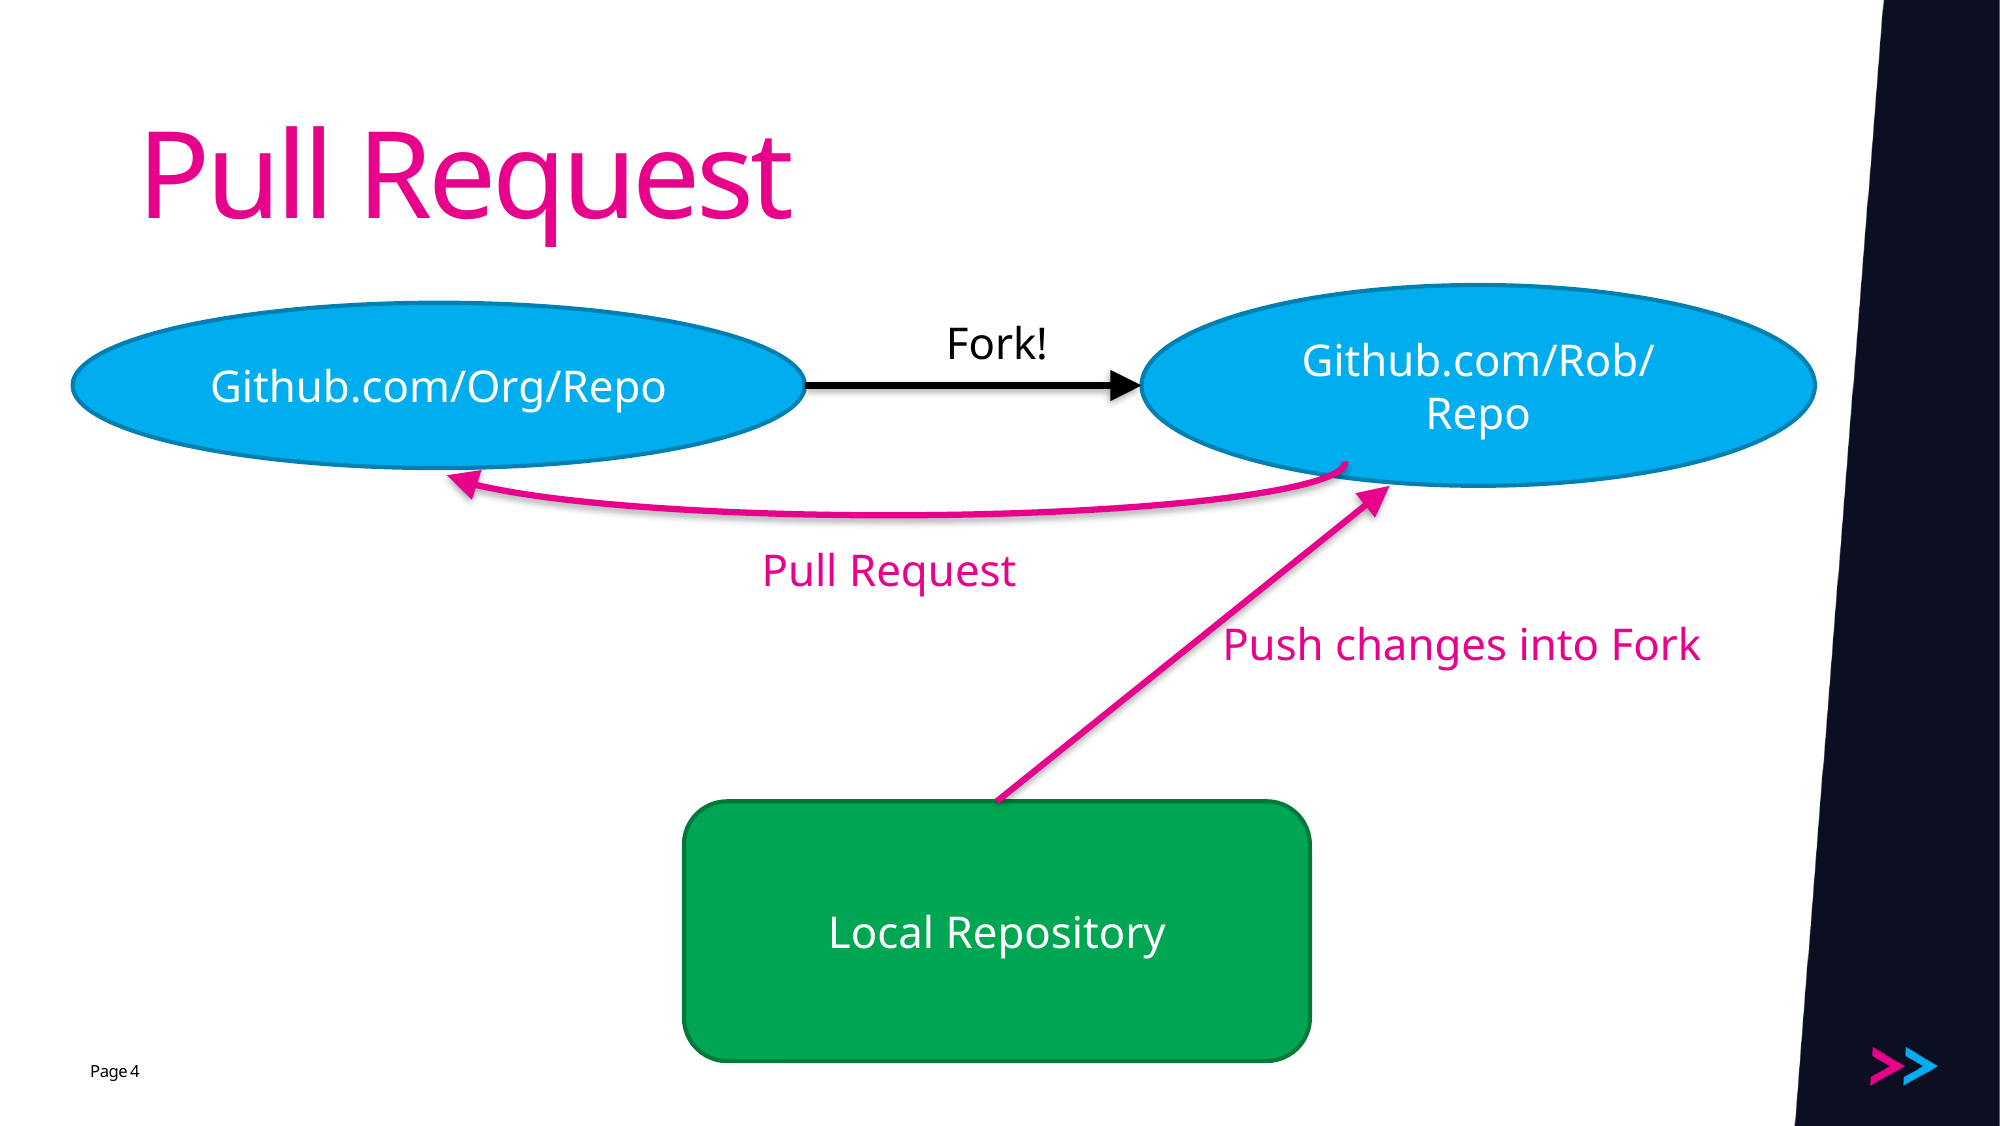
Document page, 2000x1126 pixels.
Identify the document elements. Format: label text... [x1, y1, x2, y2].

text_box Github.com/Org/Repo [70, 300, 807, 471]
picture [0, 0, 2000, 1126]
text_box [446, 461, 1349, 519]
slide_number 4 [130, 1061, 166, 1113]
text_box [996, 485, 1390, 802]
text_box Pull Request [746, 534, 991, 603]
text_box Github.com/Rob/Repo [1139, 282, 1817, 488]
text_box Fork! [931, 308, 1063, 376]
text_box Local Repository [681, 799, 1313, 1064]
title Pull Request [137, 54, 1786, 243]
text_box Push changes into Fork [1395, 609, 1717, 677]
